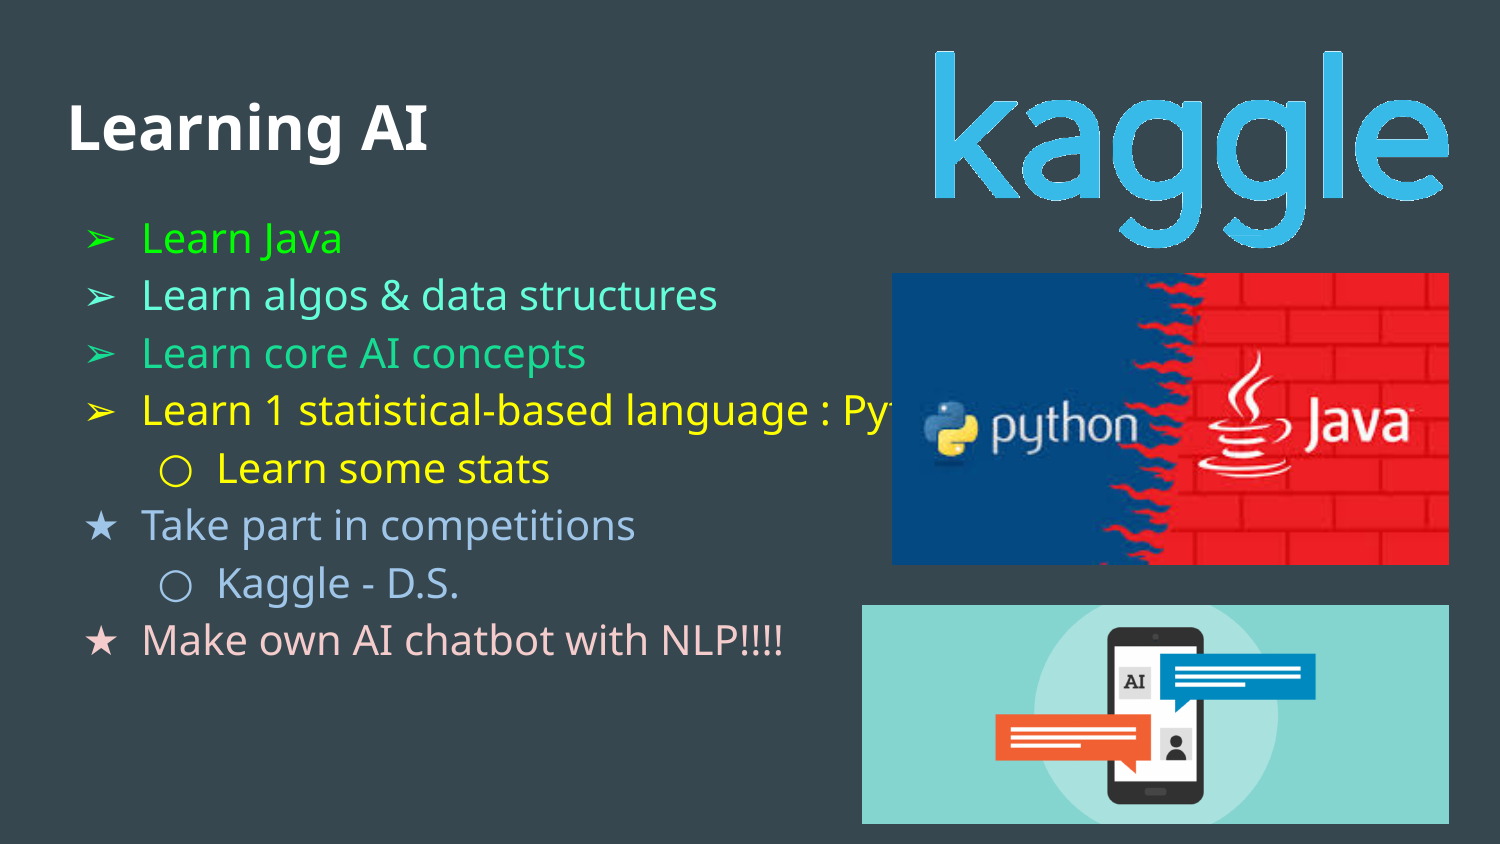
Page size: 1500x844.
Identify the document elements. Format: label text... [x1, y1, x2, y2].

picture [934, 49, 1450, 249]
picture [891, 273, 1450, 565]
title Learning AI [51, 72, 929, 167]
picture [861, 605, 1450, 824]
list Learn Java Learn algos & data structures Learn core AI concepts Learn 1 statistical-based language : Python or R Learn some stats Take part in competitions Kaggle - D.S. Make own AI chatbot with NLP!!!! [51, 189, 1449, 750]
